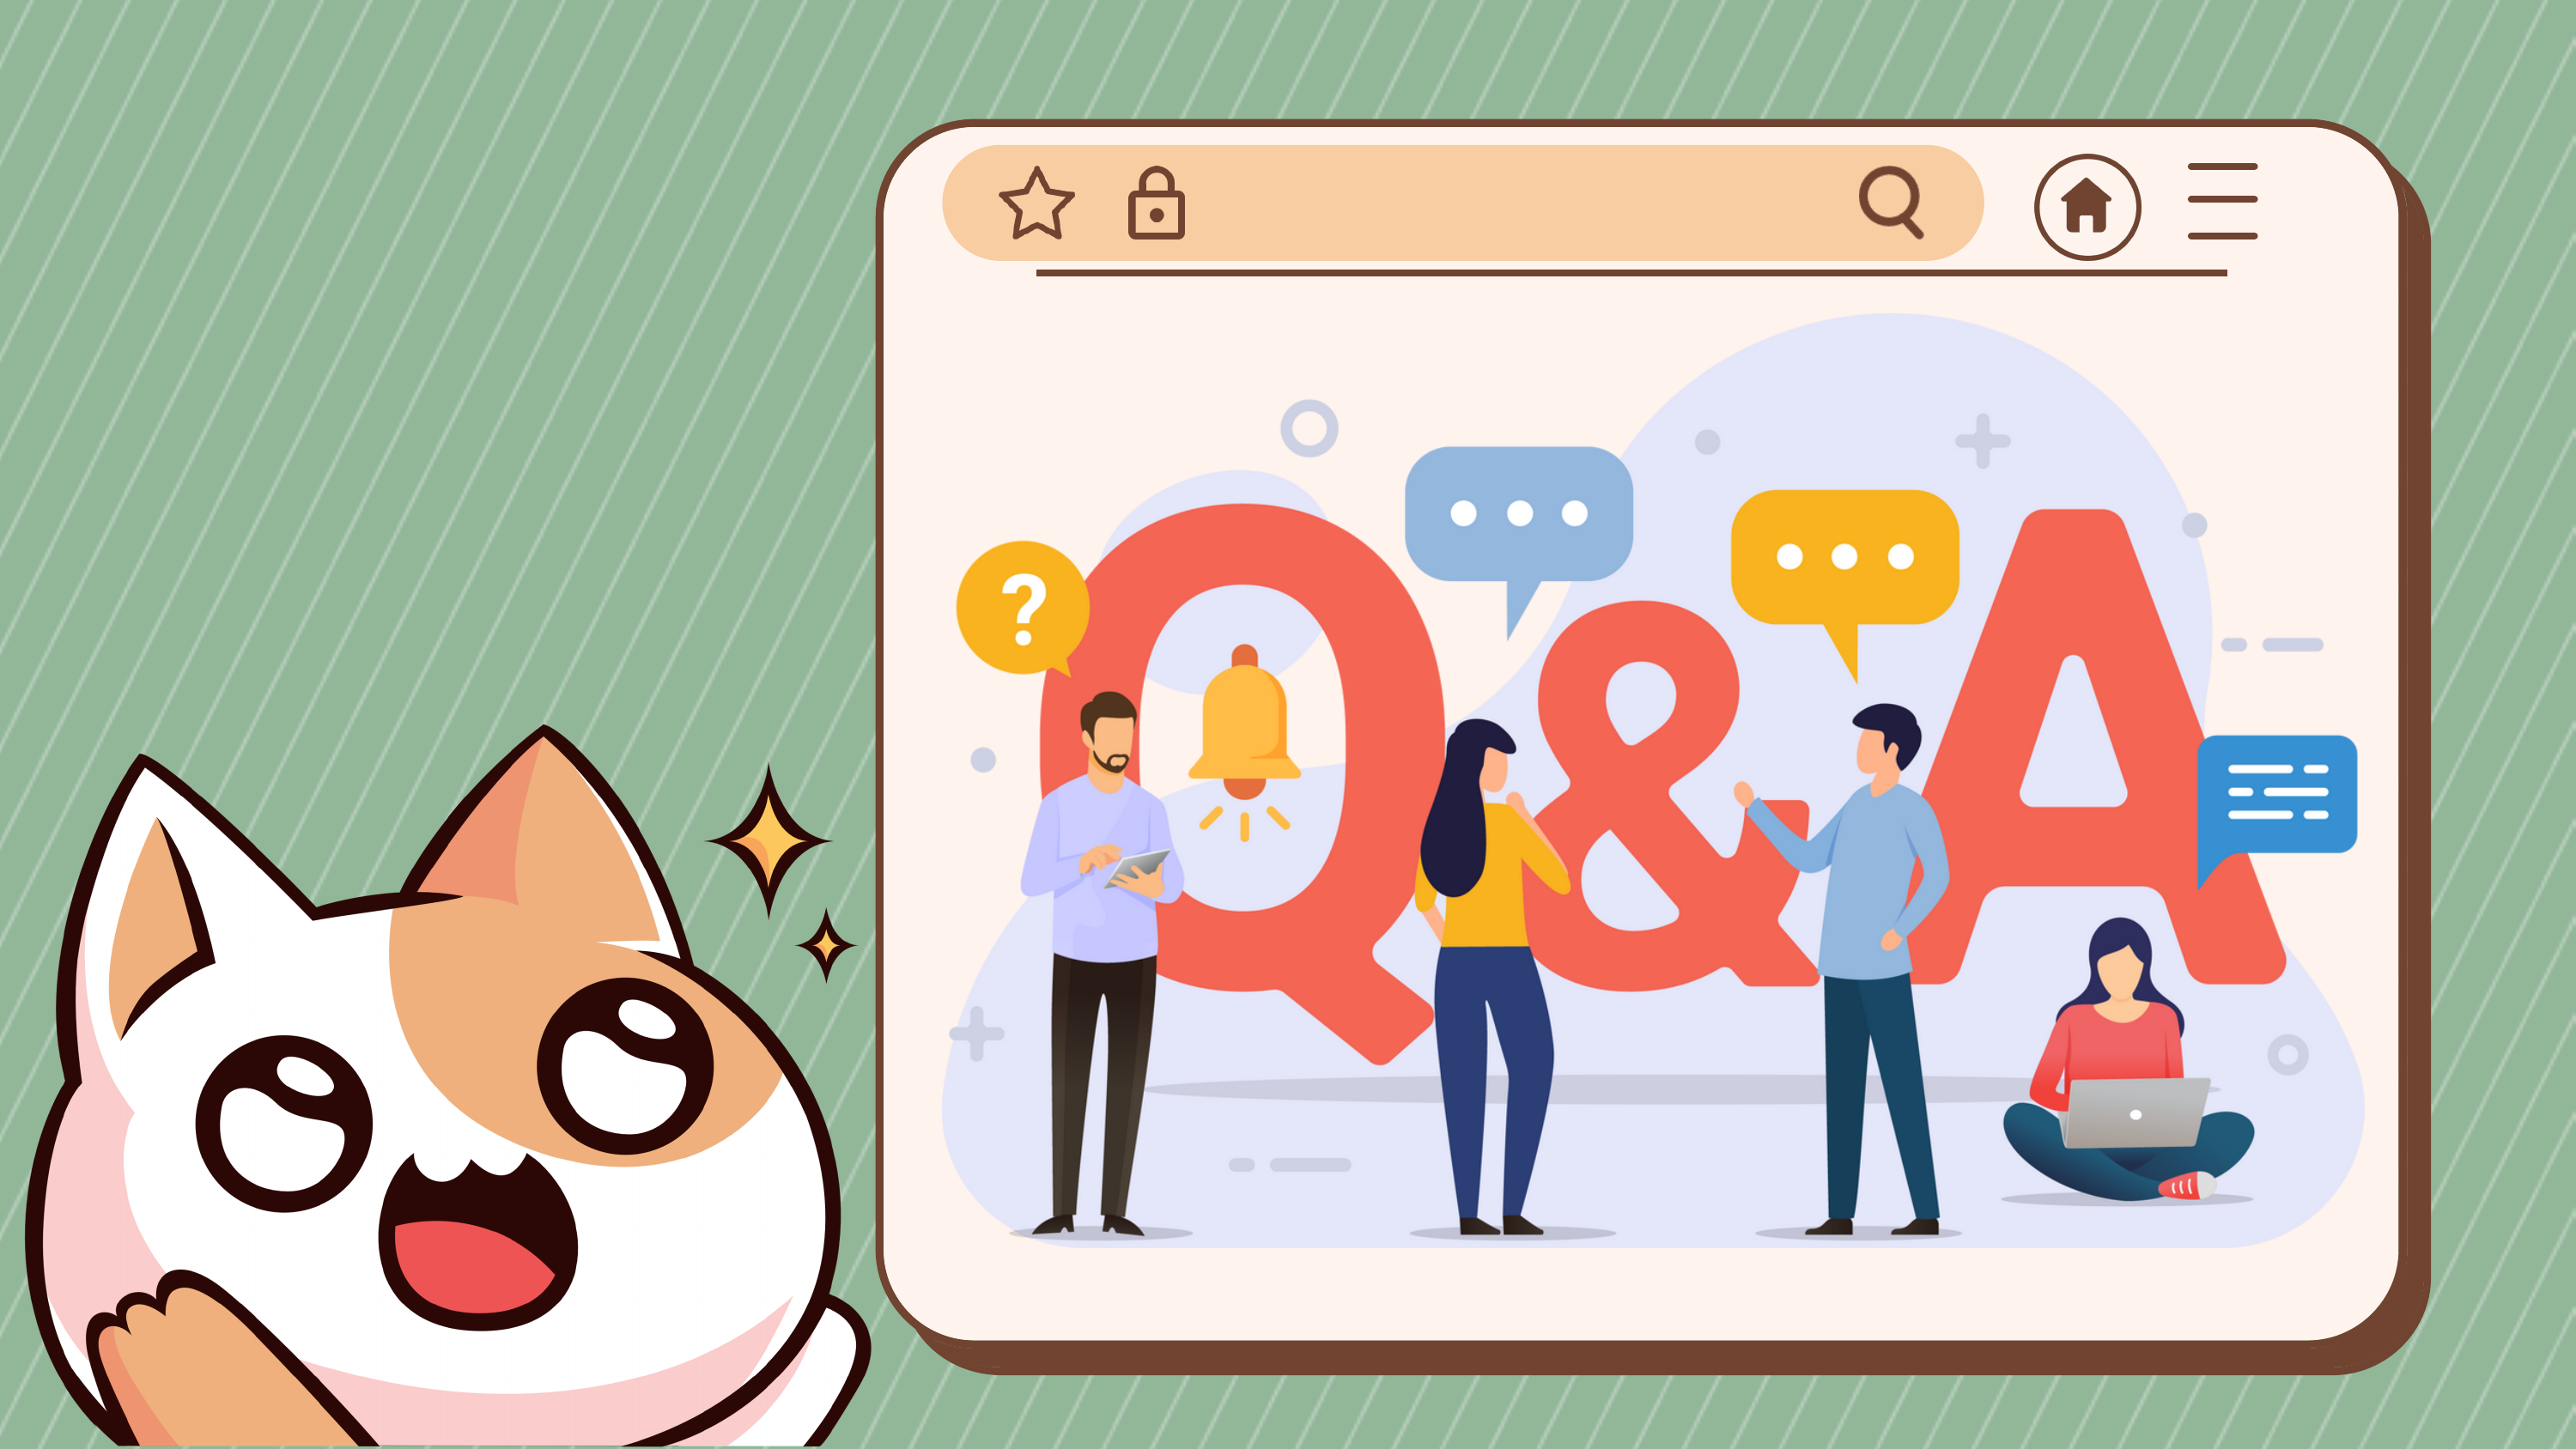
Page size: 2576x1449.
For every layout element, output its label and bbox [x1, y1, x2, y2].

picture [0, 0, 2576, 1449]
text_box [875, 118, 2432, 1376]
